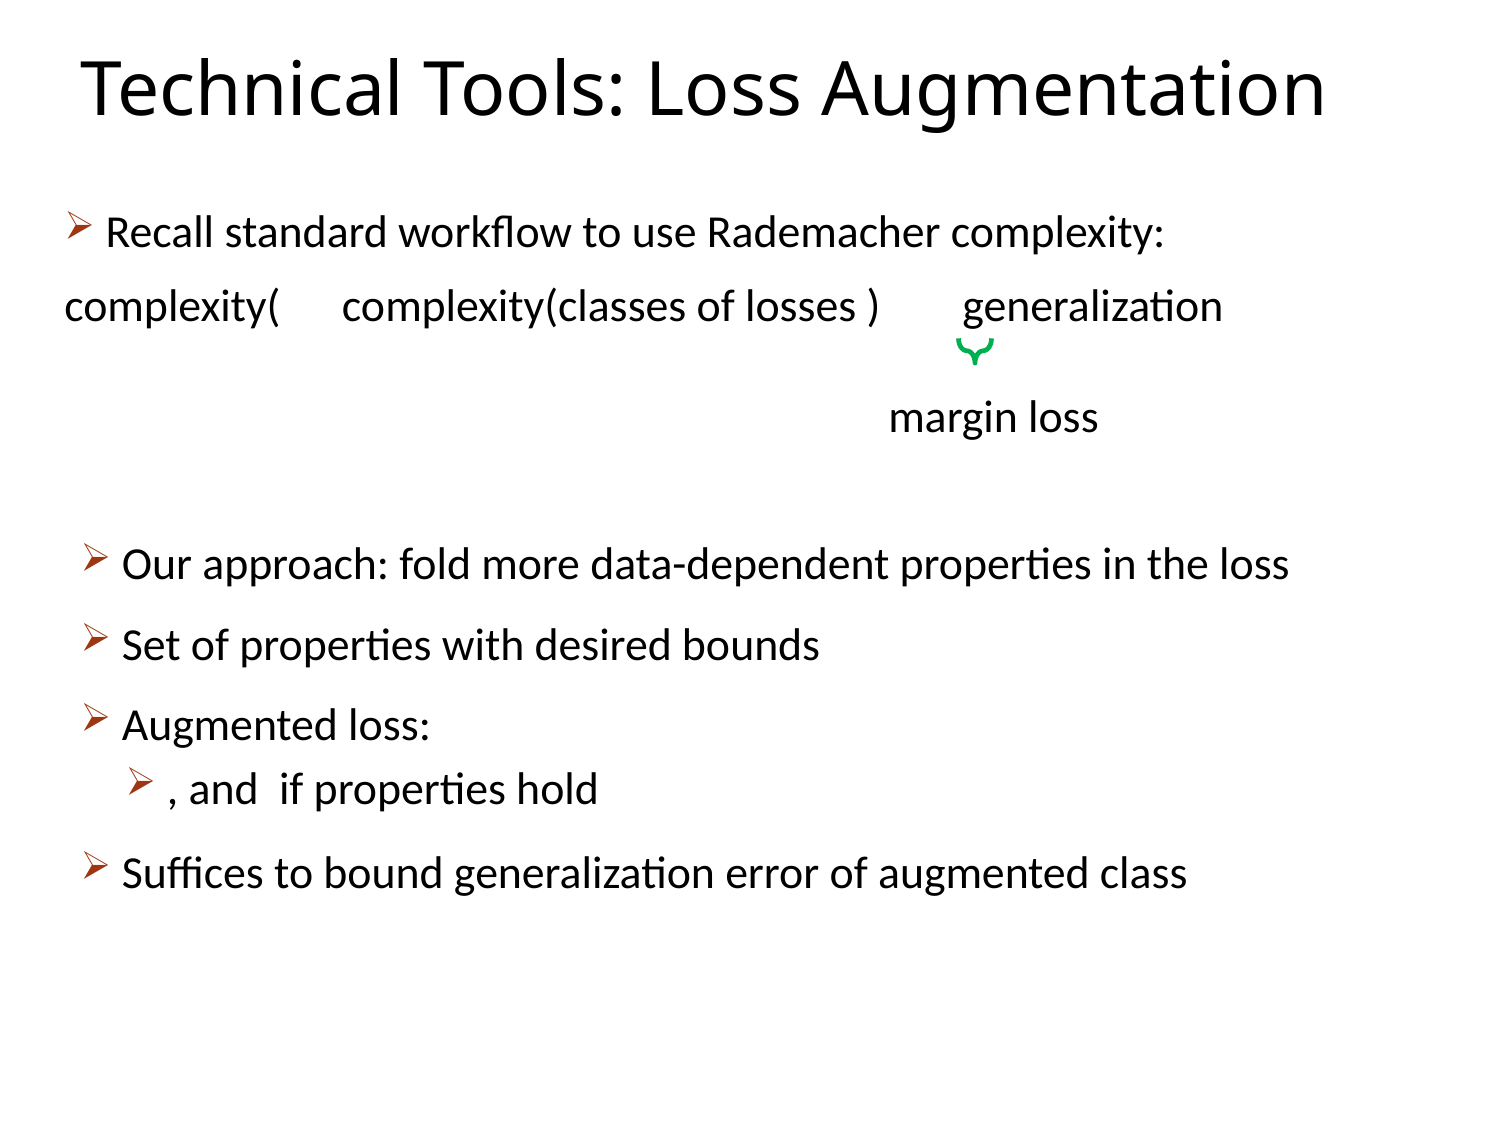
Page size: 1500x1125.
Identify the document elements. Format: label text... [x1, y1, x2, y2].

title Technical Tools: Loss Augmentation [65, 10, 1471, 172]
text_box [957, 338, 993, 364]
